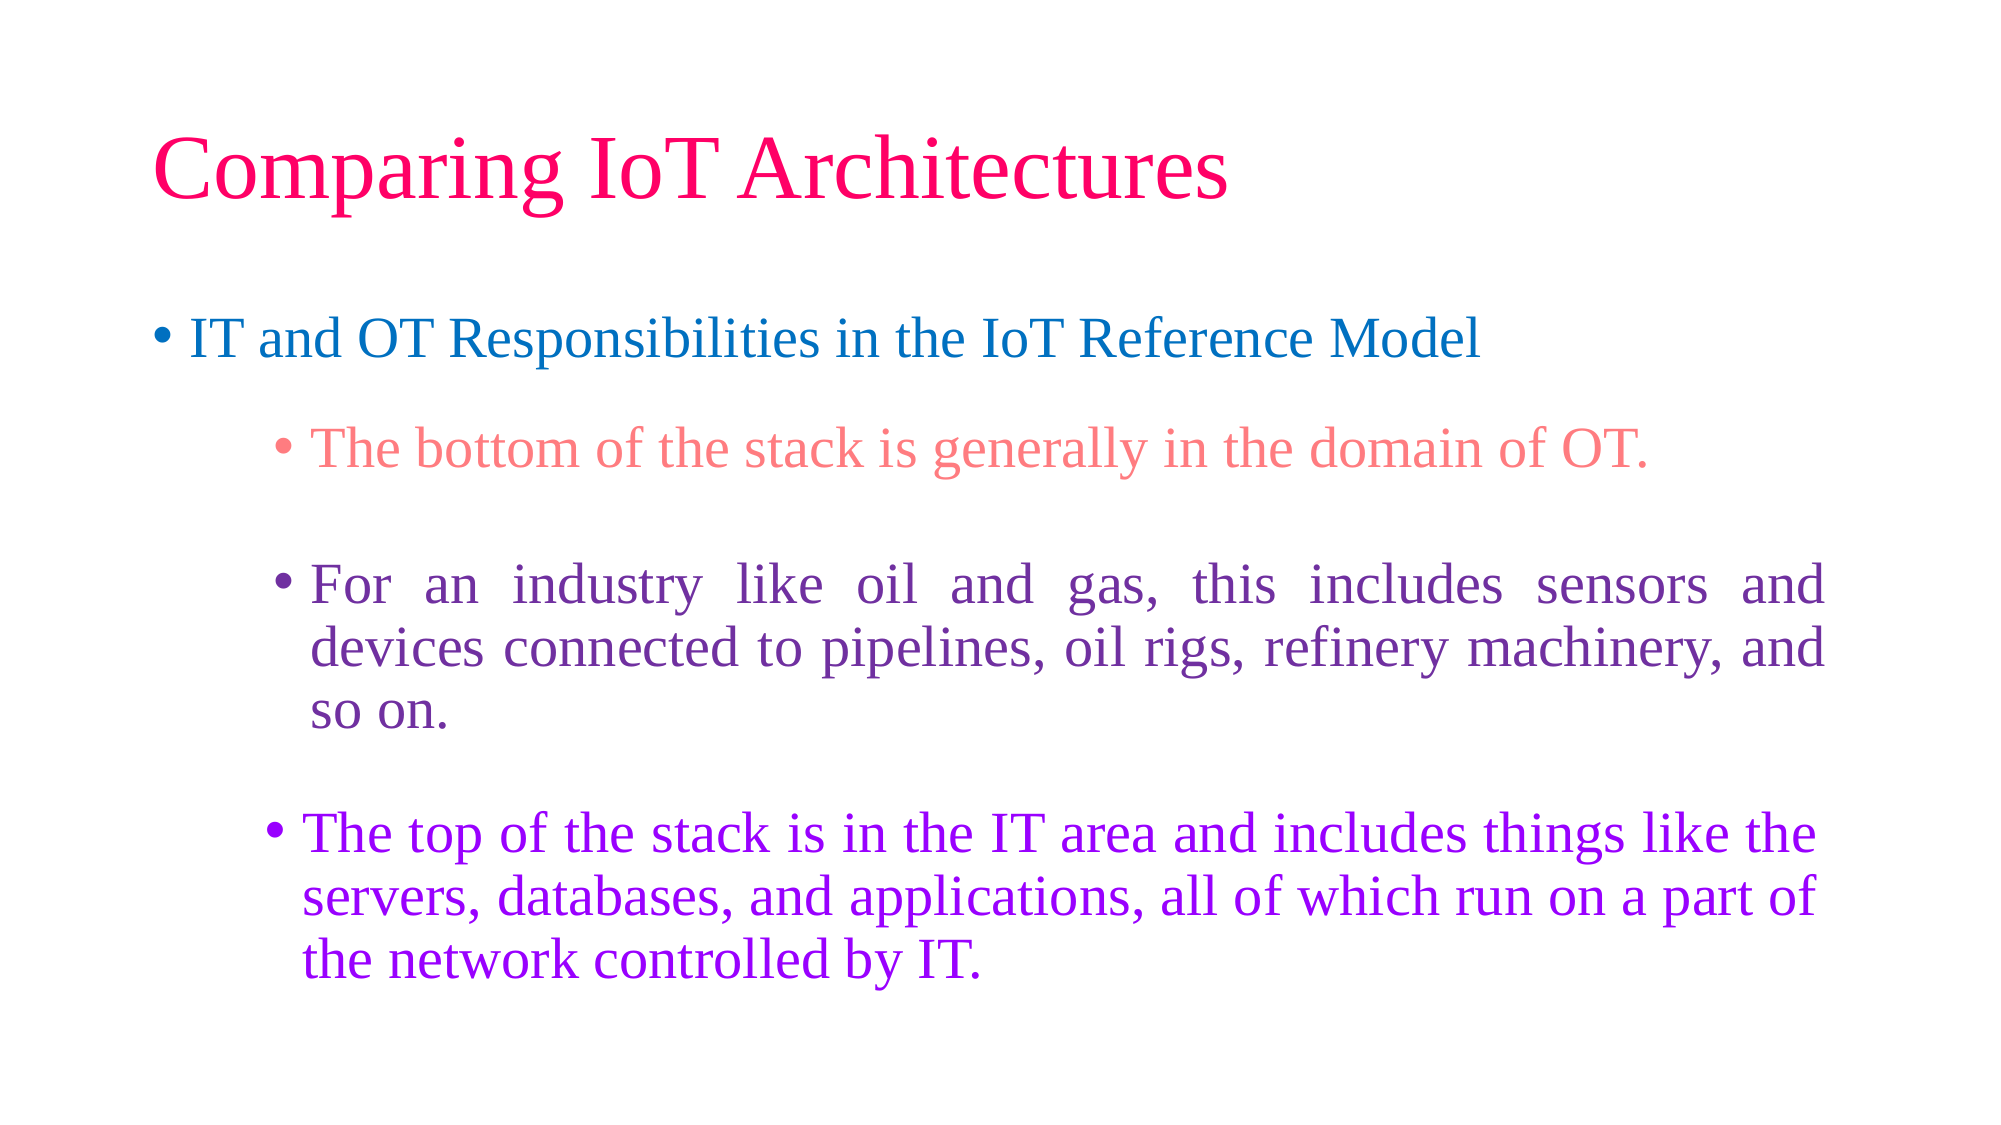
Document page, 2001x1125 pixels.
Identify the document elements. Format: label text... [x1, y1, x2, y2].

text_box IT and OT Responsibilities in the IoT Reference Model [137, 299, 1863, 388]
text_box For an industry like oil and gas, this includes sensors and devices connected to pipelines, oil rigs, refinery machinery, and so on. [258, 545, 1842, 748]
text_box The top of the stack is in the IT area and includes things like the servers, databases, and applications, all of which run on a part of the network controlled by IT. [250, 794, 1834, 997]
title Comparing IoT Architectures [137, 59, 1863, 278]
text_box The bottom of the stack is generally in the domain of OT. [258, 409, 1863, 498]
